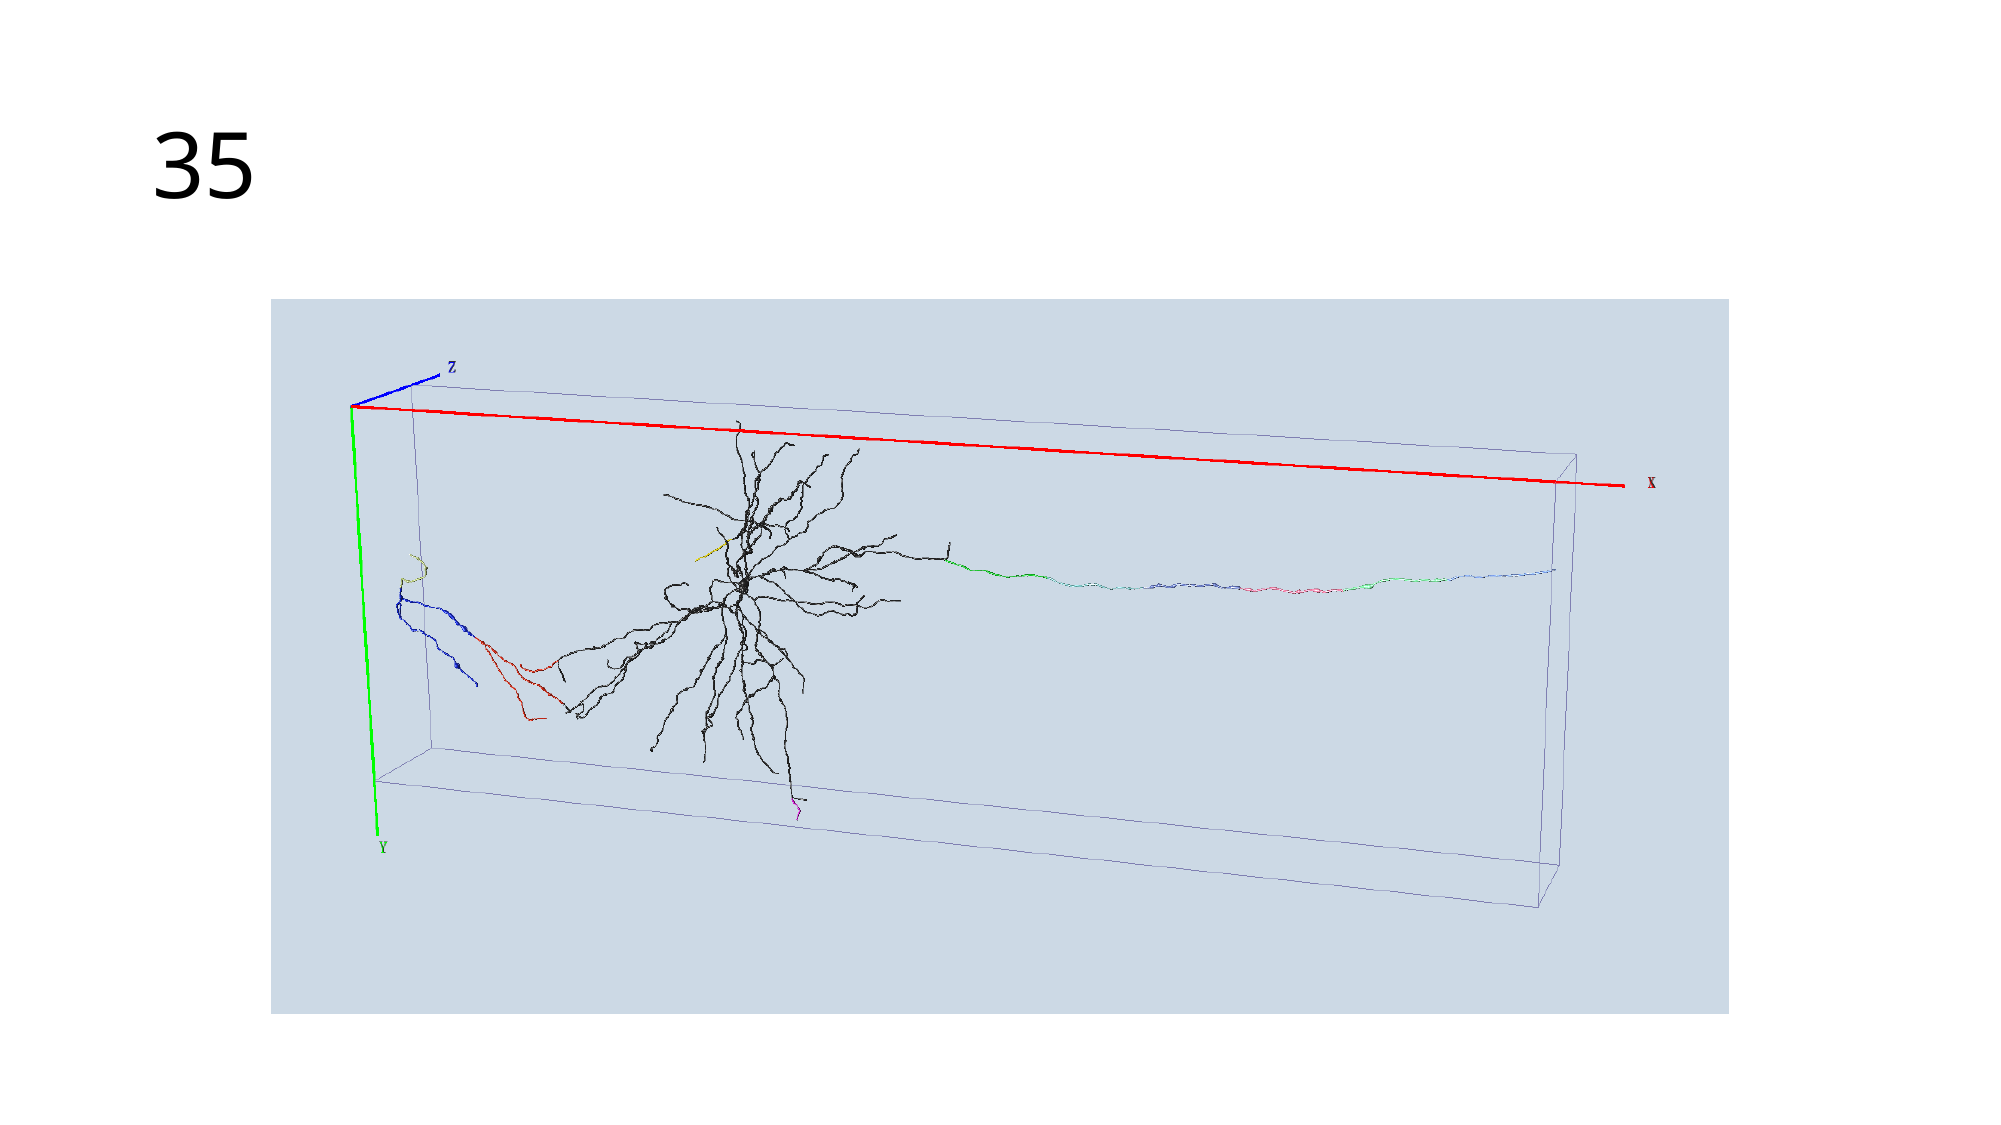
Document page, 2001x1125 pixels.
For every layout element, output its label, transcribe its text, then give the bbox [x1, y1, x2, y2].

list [271, 299, 1729, 1014]
title 35 [137, 59, 1863, 278]
